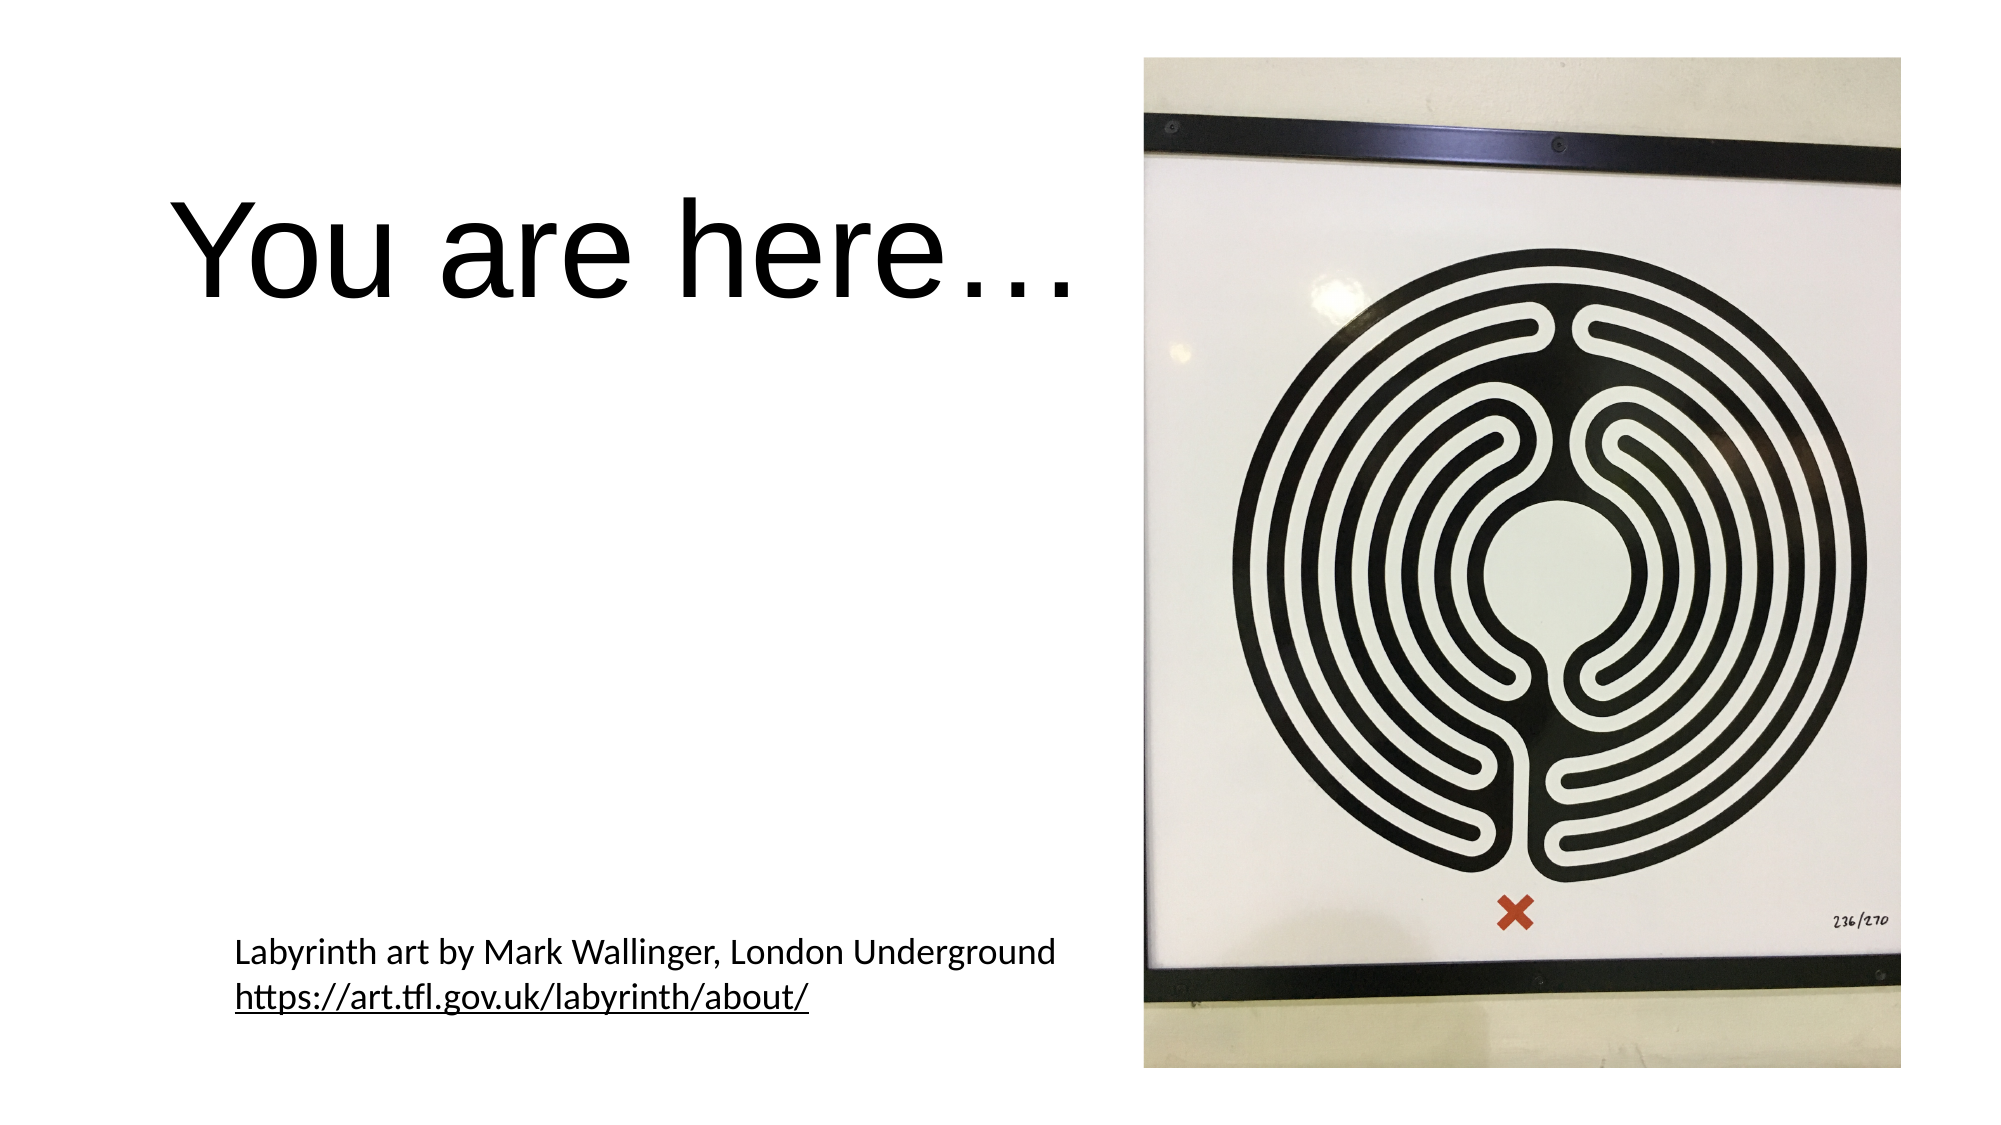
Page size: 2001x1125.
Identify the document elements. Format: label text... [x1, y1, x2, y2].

text_box Labyrinth art by Mark Wallinger, London Underground https://art.tfl.gov.uk/labyrinth/about/ [219, 919, 1073, 1025]
picture [1144, 942, 1901, 1067]
text_box You are here… [152, 152, 1103, 333]
picture [1144, 59, 1901, 183]
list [1017, 183, 2000, 942]
